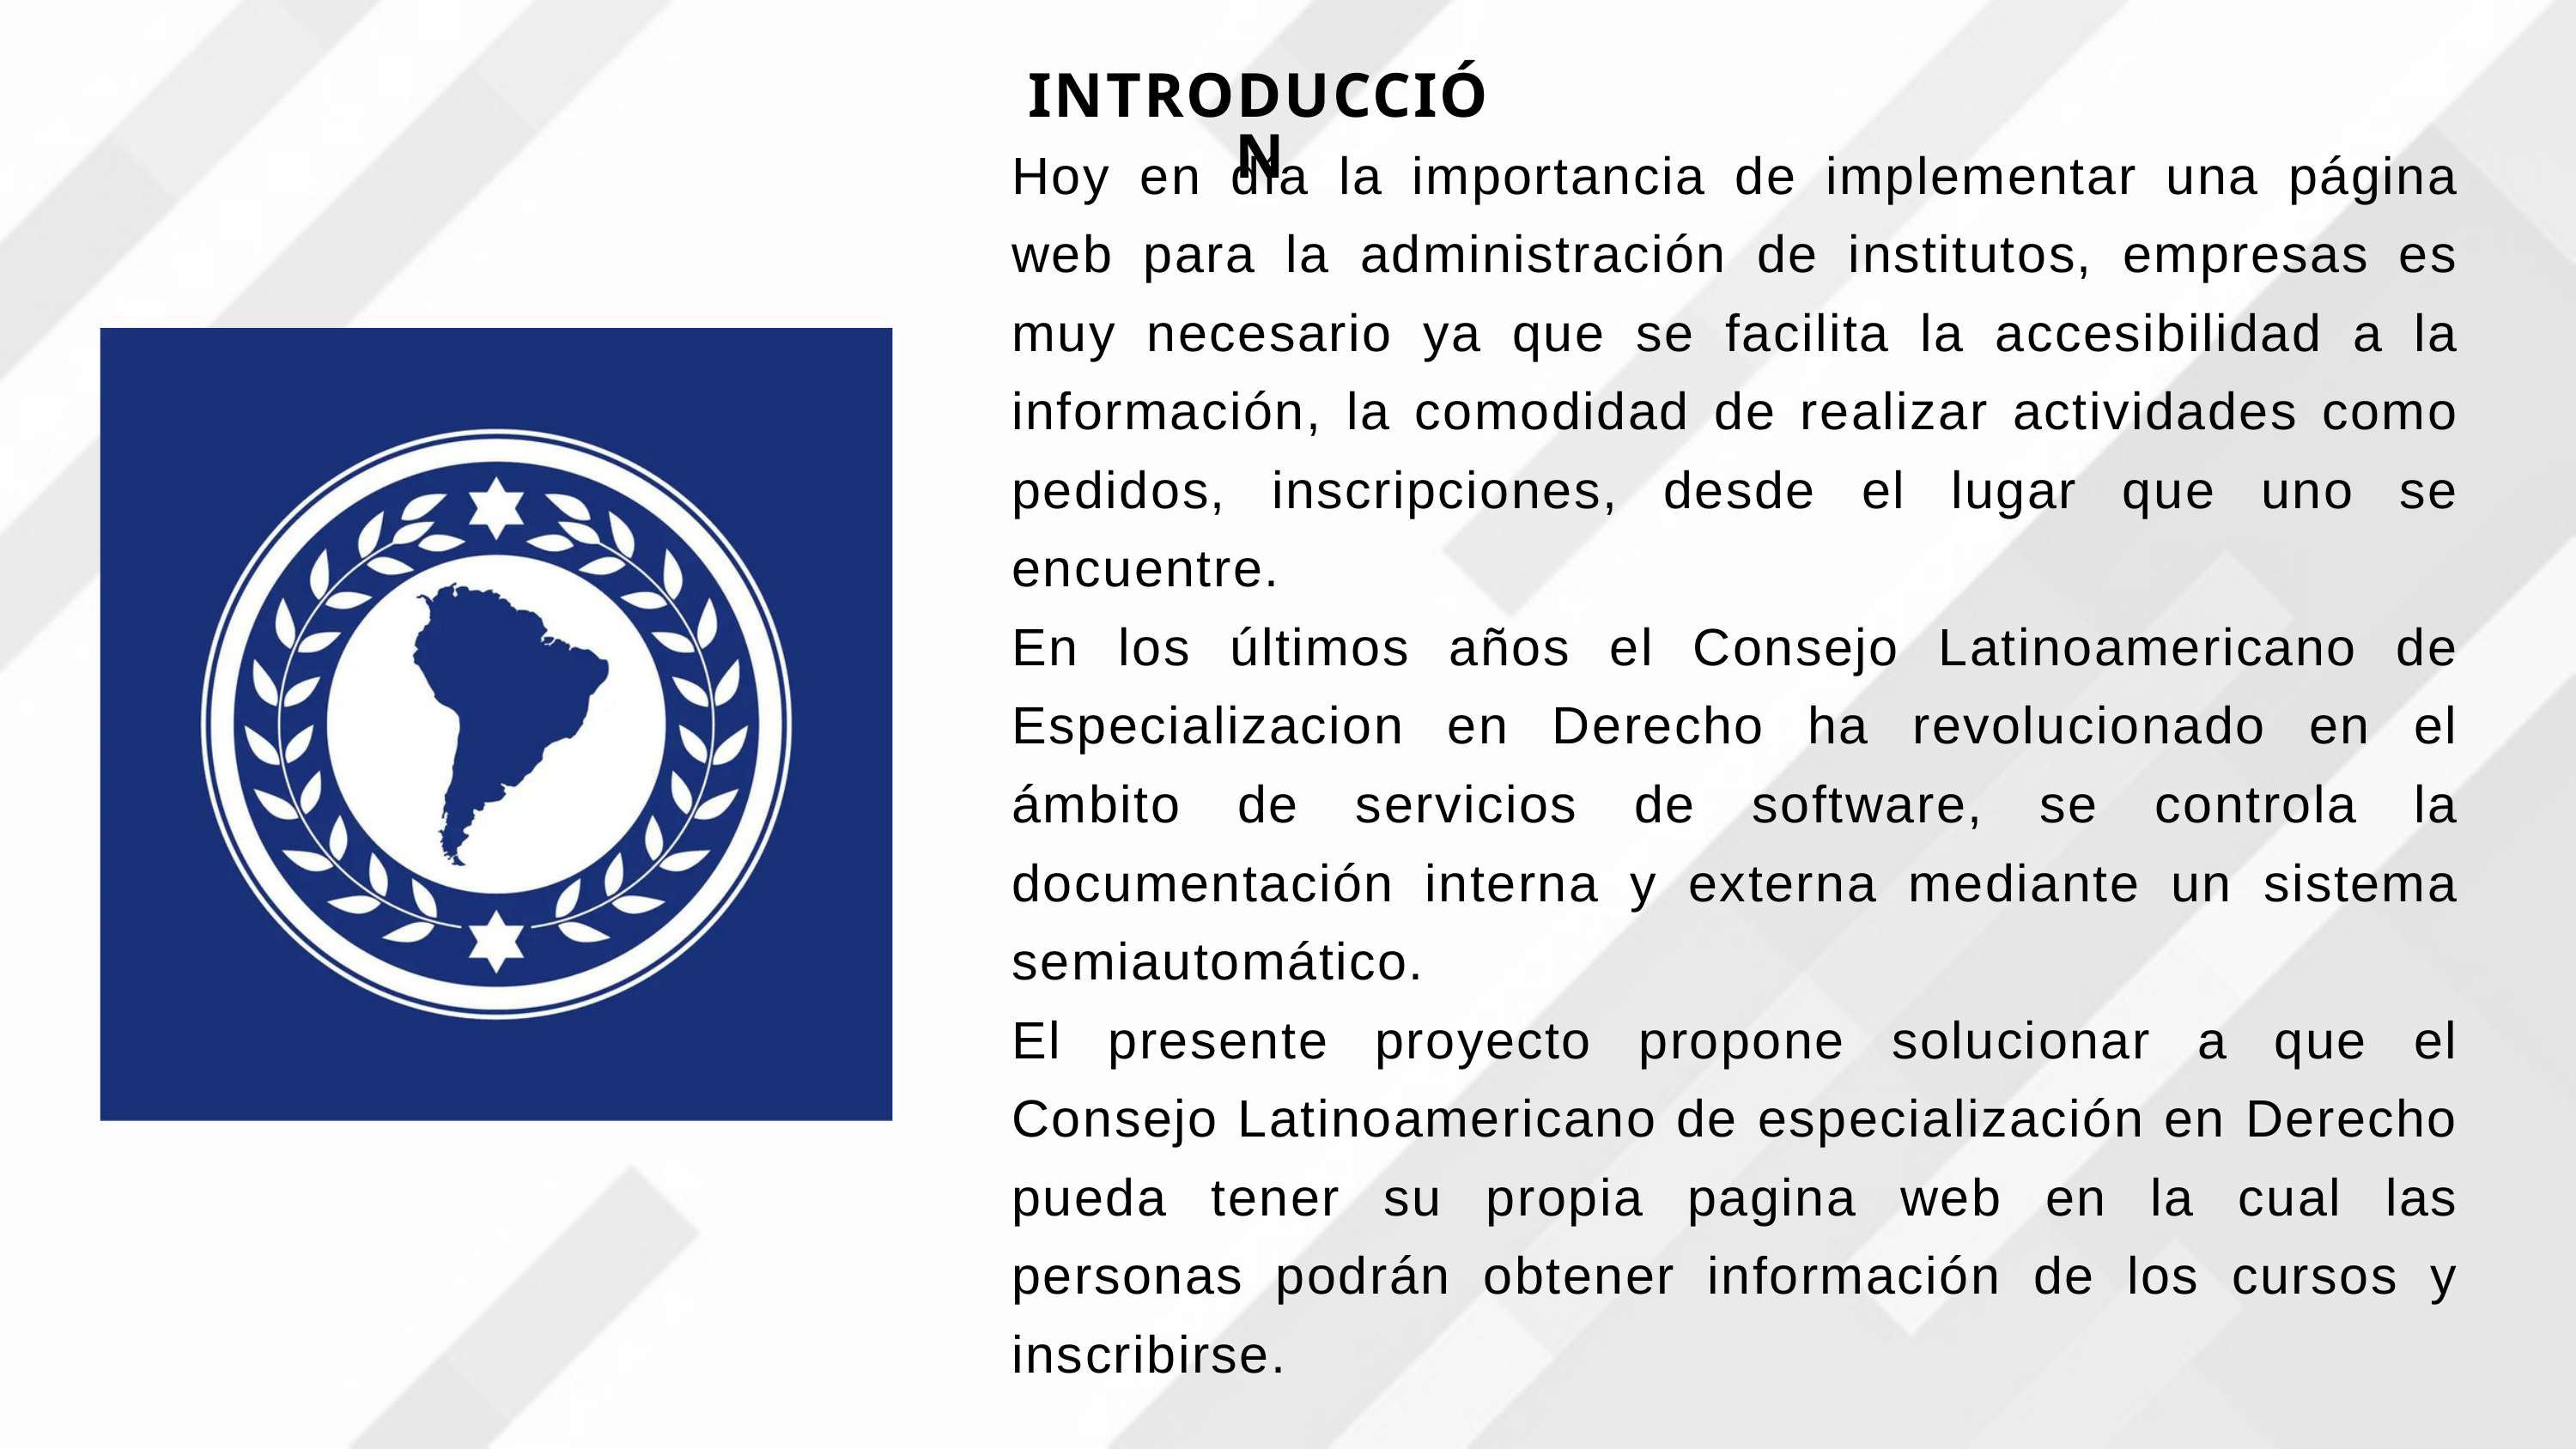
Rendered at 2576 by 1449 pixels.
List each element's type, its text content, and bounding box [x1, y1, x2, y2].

text_box INTRODUCCIÓN [1012, 68, 1509, 191]
text_box [100, 328, 893, 1121]
text_box [0, 0, 2576, 1449]
text_box Hoy en día la importancia de implementar una página web para la administración de institutos, empresas es muy necesario ya que se facilita la accesibilidad a la información, la comodidad de realizar actividades como pedidos, inscripciones, desde el lugar que uno se encuentre. En los últimos años el Consejo Latinoamericano de Especializacion en Derecho ha revolucionado en el ámbito de servicios de software, se controla la documentación interna y externa mediante un sistema semiautomático. El presente proyecto propone solucionar a que el Consejo Latinoamericano de especialización en Derecho pueda tener su propia pagina web en la cual las personas podrán obtener información de los cursos y inscribirse. [1012, 125, 2462, 1449]
